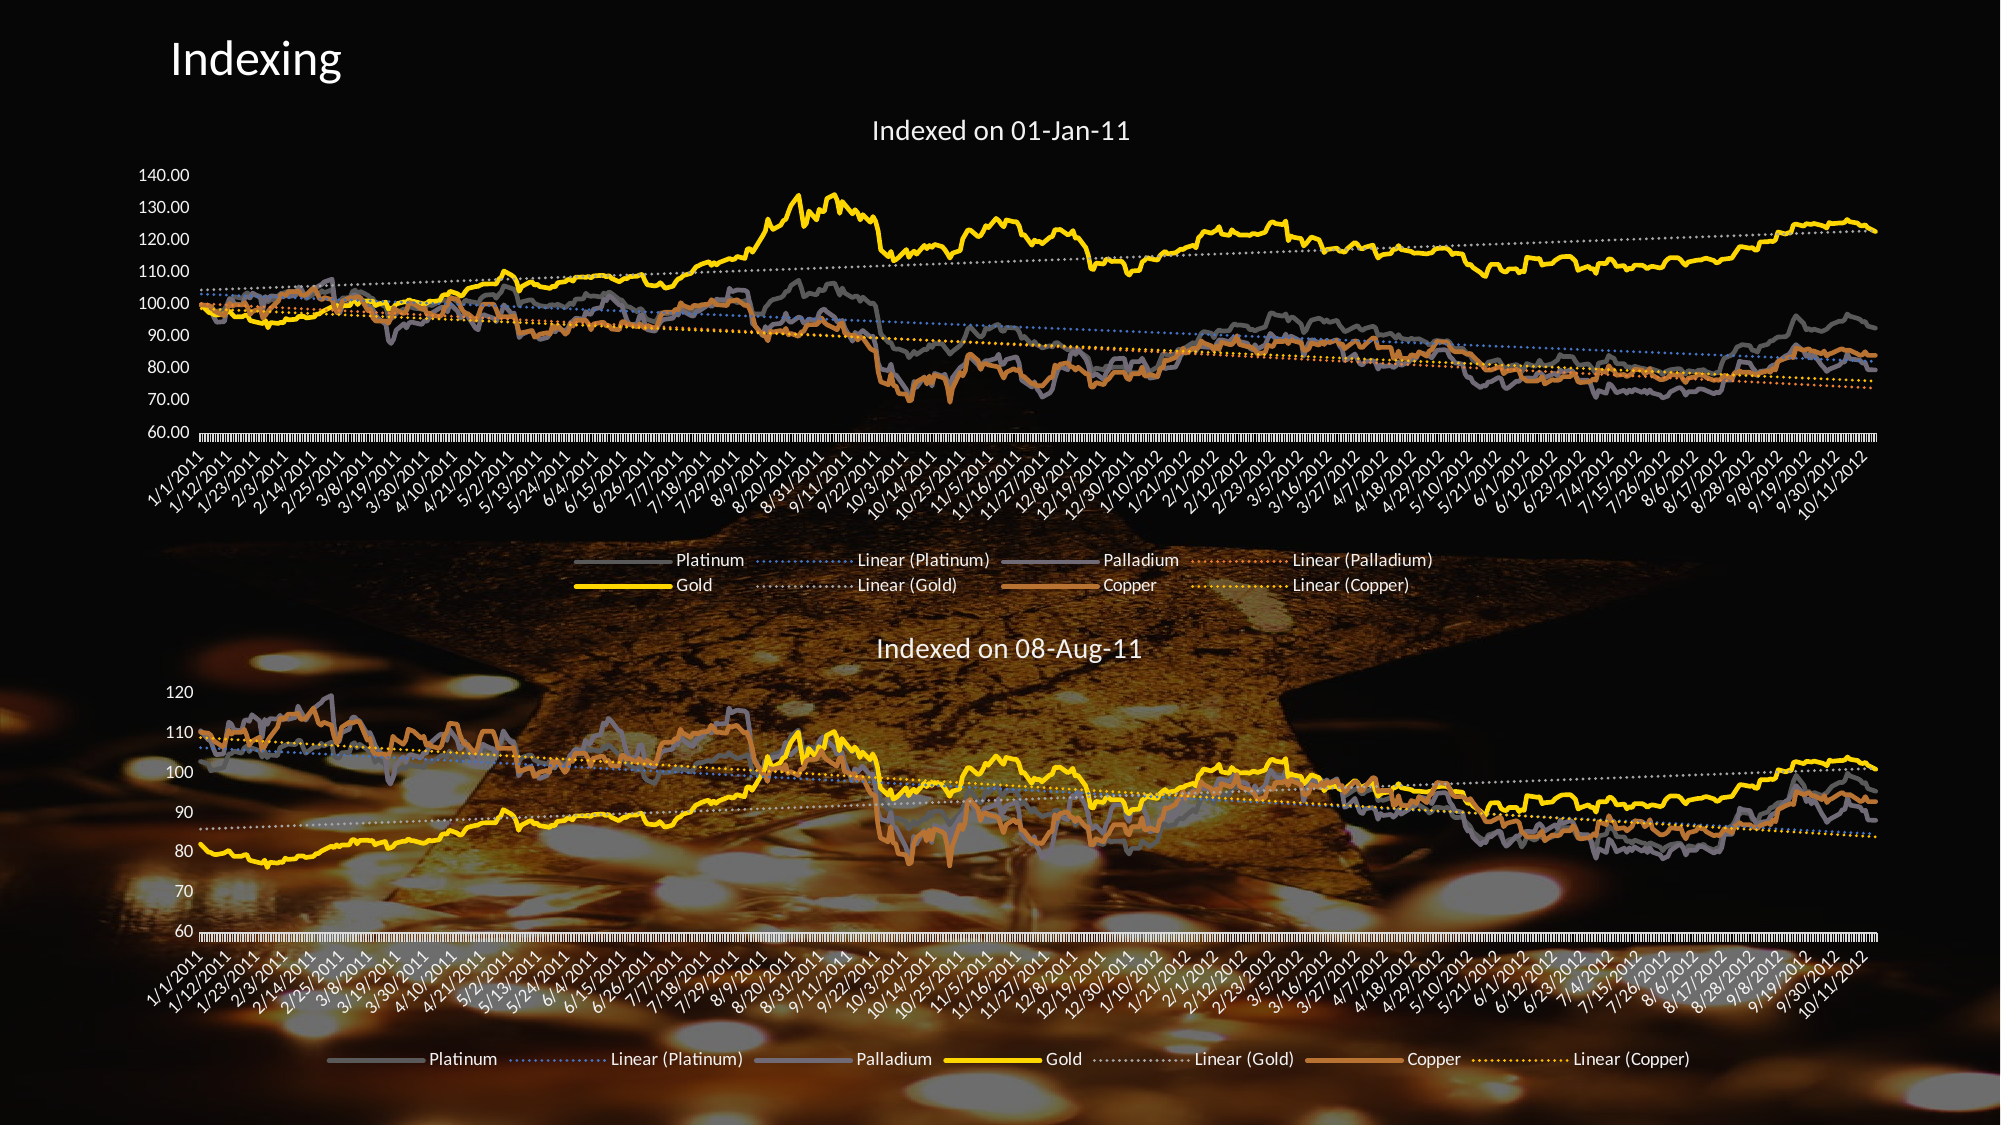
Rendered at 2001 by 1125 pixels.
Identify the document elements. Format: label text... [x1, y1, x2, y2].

chart [96, 91, 1914, 603]
chart [106, 610, 1914, 1077]
text_box [0, 0, 2000, 1125]
text_box Indexing [154, 18, 358, 91]
